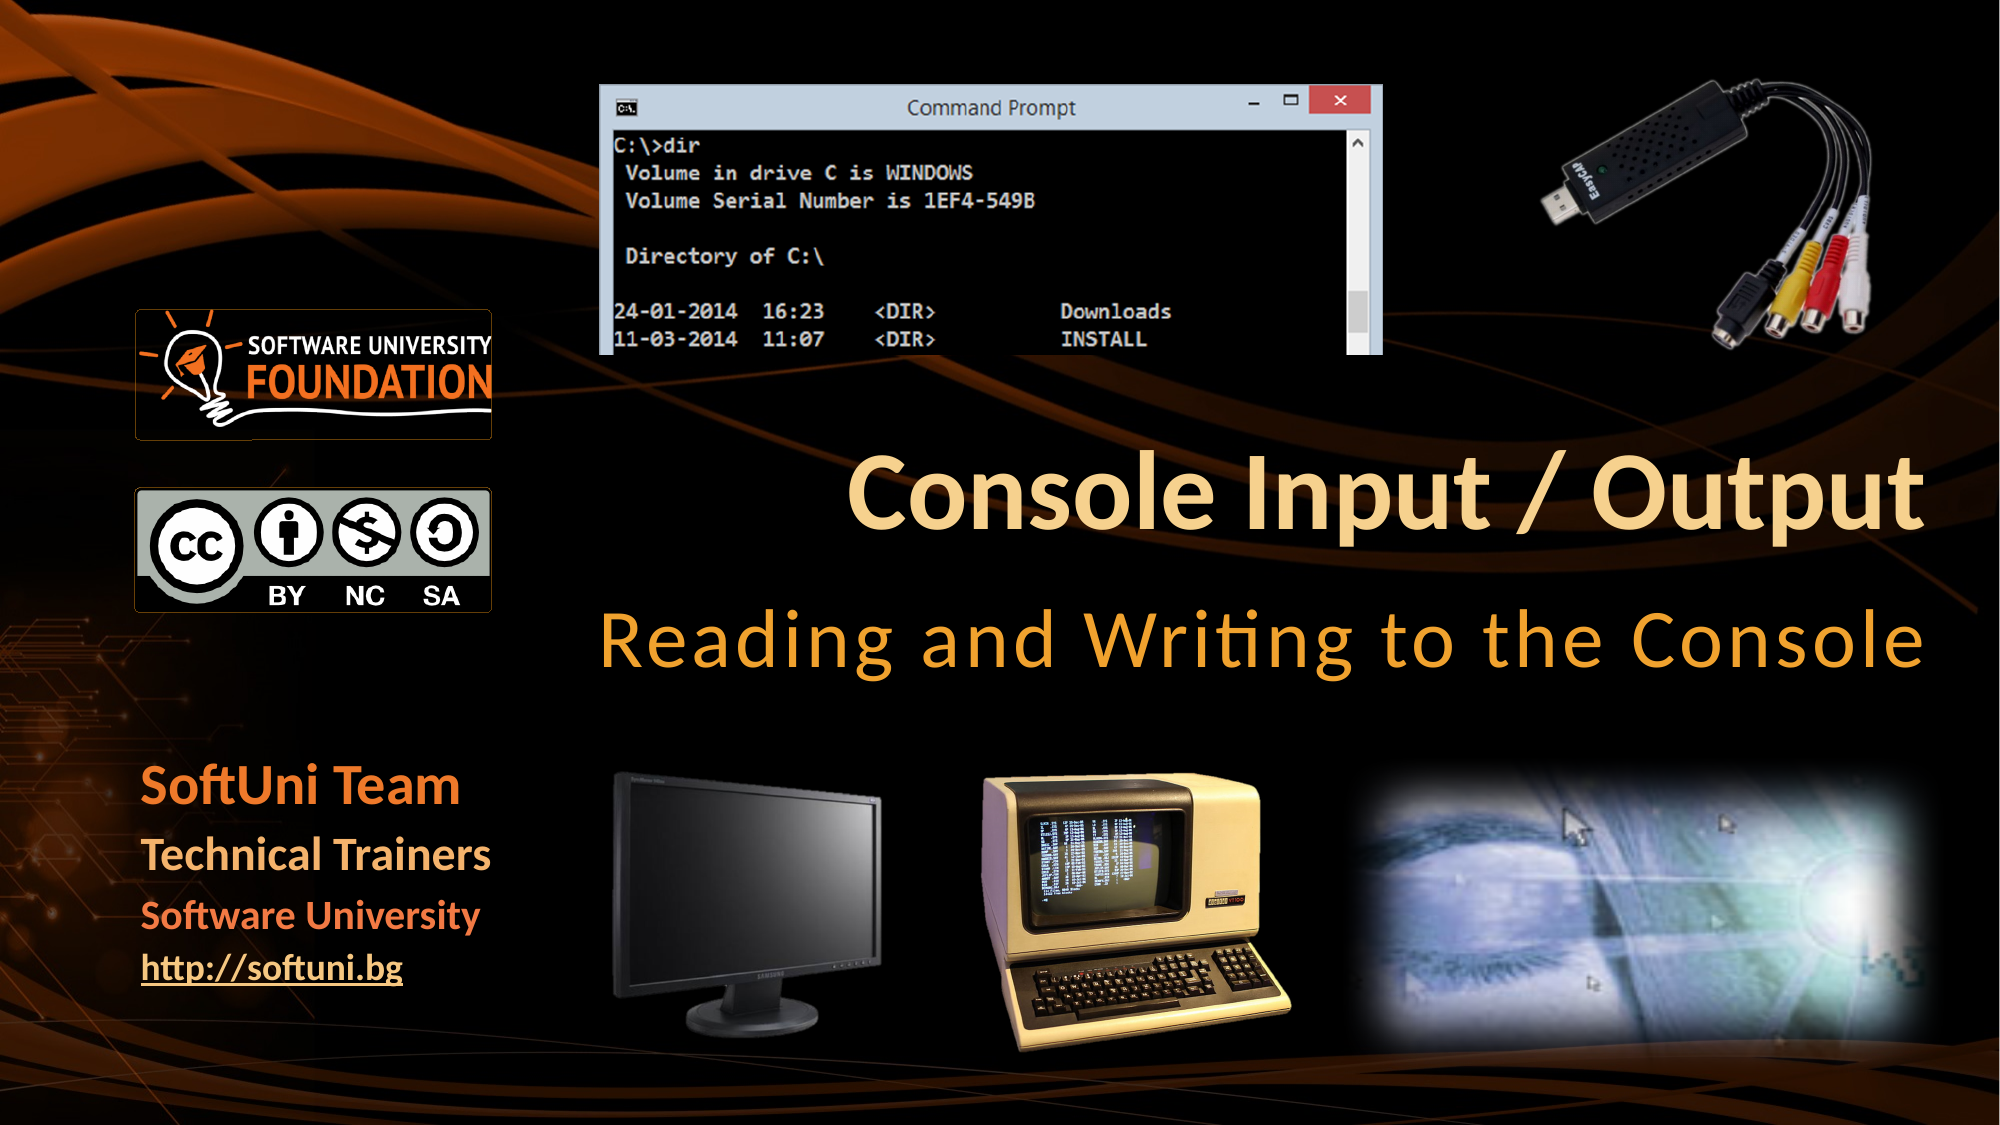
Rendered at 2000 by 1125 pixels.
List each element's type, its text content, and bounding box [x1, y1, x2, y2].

title Console Input / Output [547, 410, 1928, 577]
text_box http://softuni.bg [134, 935, 609, 995]
text_box Software University [134, 879, 609, 935]
picture [0, 0, 2000, 1125]
text_box Technical Trainers [134, 813, 609, 879]
text_box SoftUni Team [134, 737, 658, 813]
subtitle Reading and Writing to the Console [547, 579, 1928, 713]
